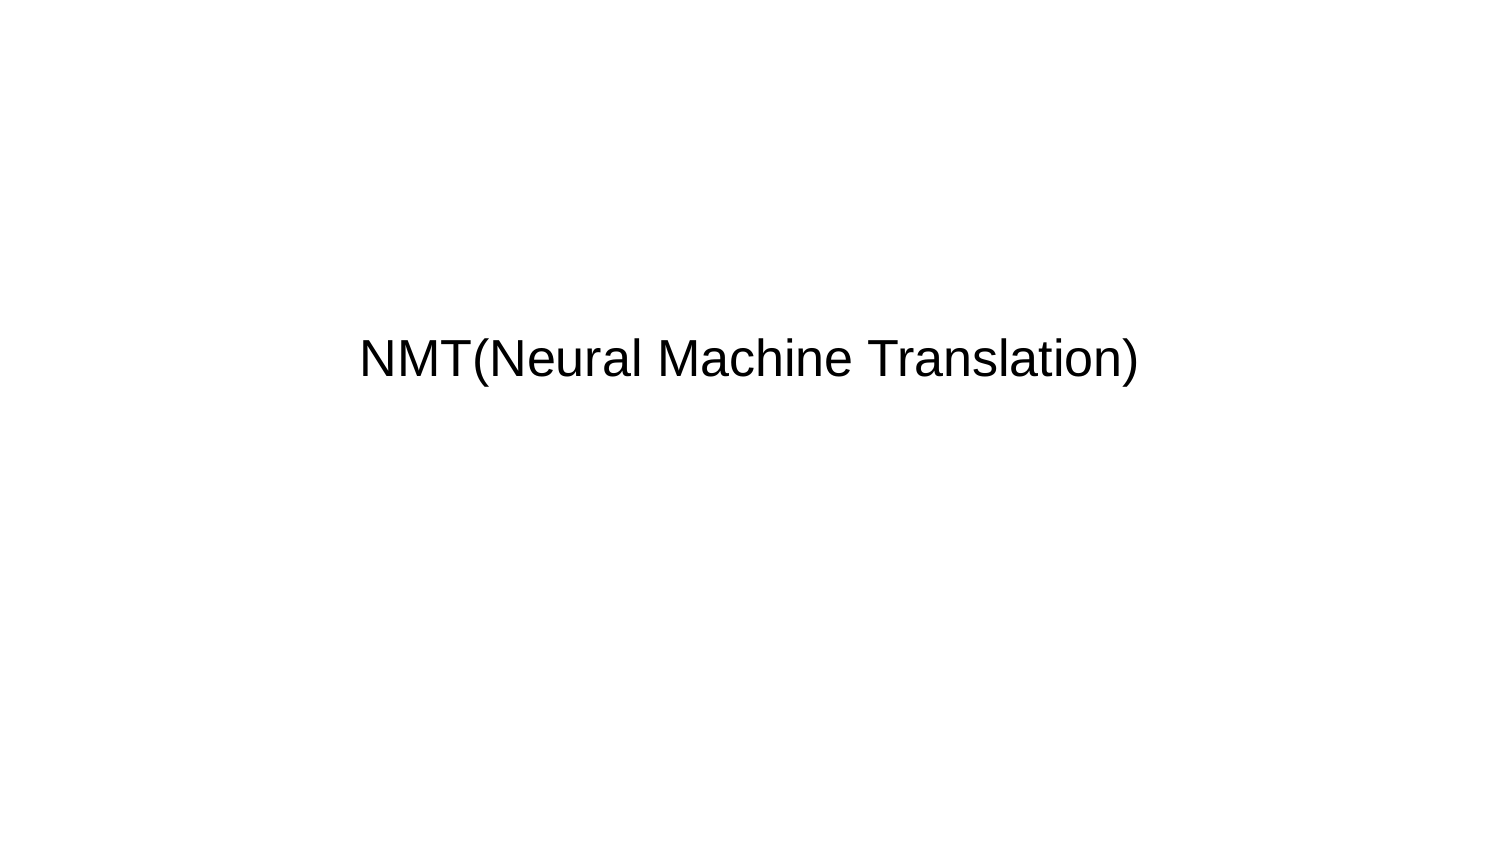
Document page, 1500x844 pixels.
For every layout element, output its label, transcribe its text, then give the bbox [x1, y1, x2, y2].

text_box NMT(Neural Machine Translation) [287, 309, 1213, 403]
